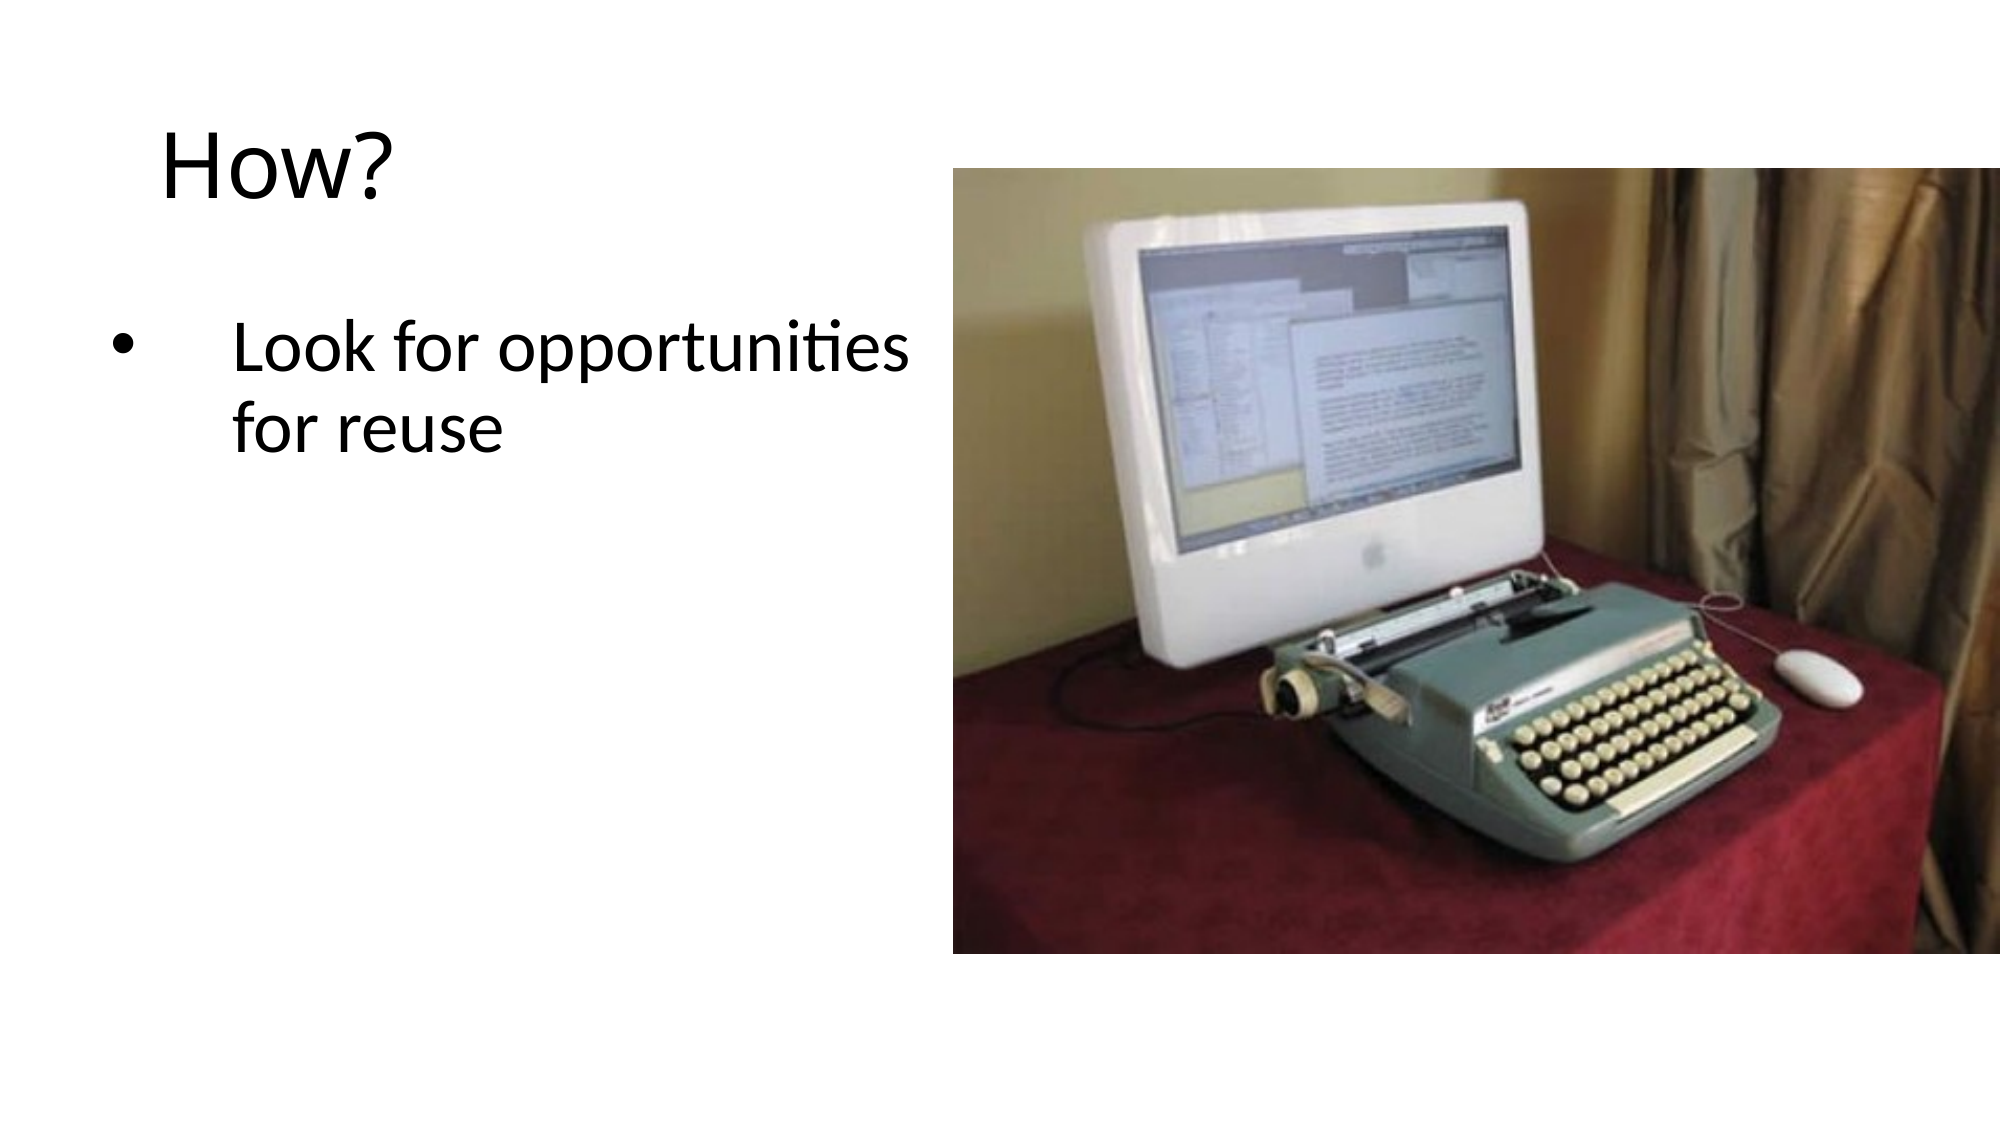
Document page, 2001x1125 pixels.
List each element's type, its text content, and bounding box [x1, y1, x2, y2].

list Look for opportunities for reuse [89, 299, 954, 1014]
title How? [137, 59, 1863, 278]
picture [953, 168, 2000, 954]
